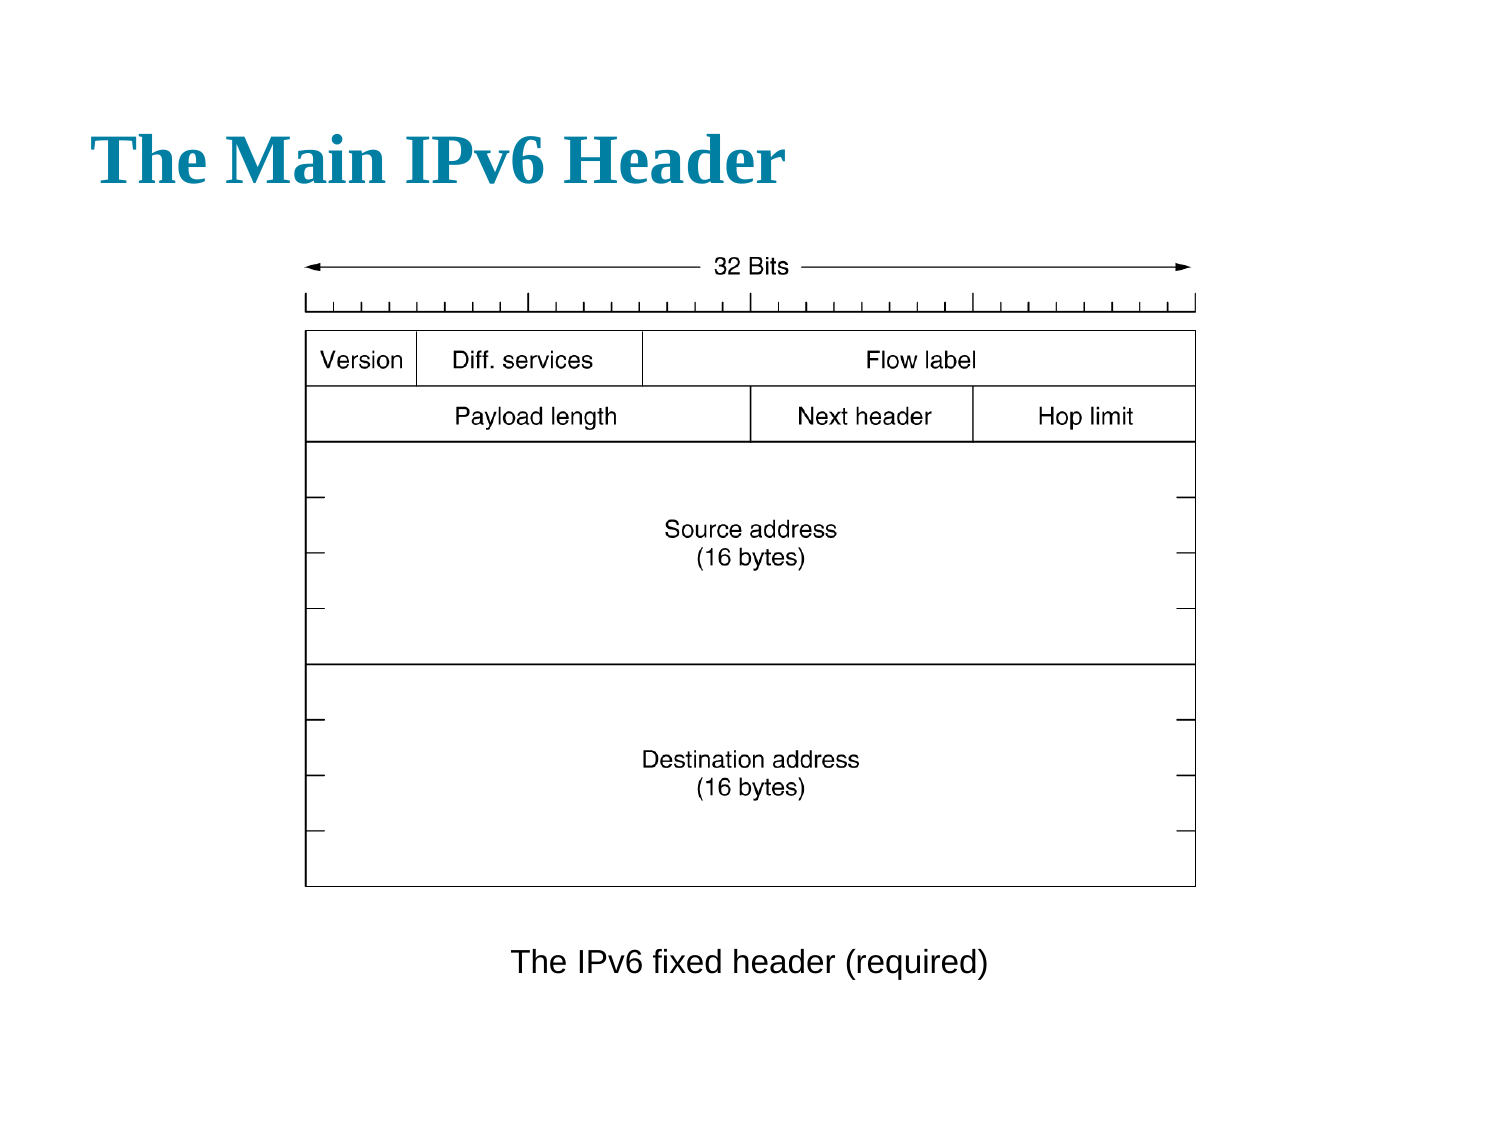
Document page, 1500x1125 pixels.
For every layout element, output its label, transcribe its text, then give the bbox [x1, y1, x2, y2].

list The IPv6 fixed header (required) [75, 886, 1425, 996]
picture [304, 250, 1196, 887]
title The Main IPv6 Header [75, 37, 1425, 213]
